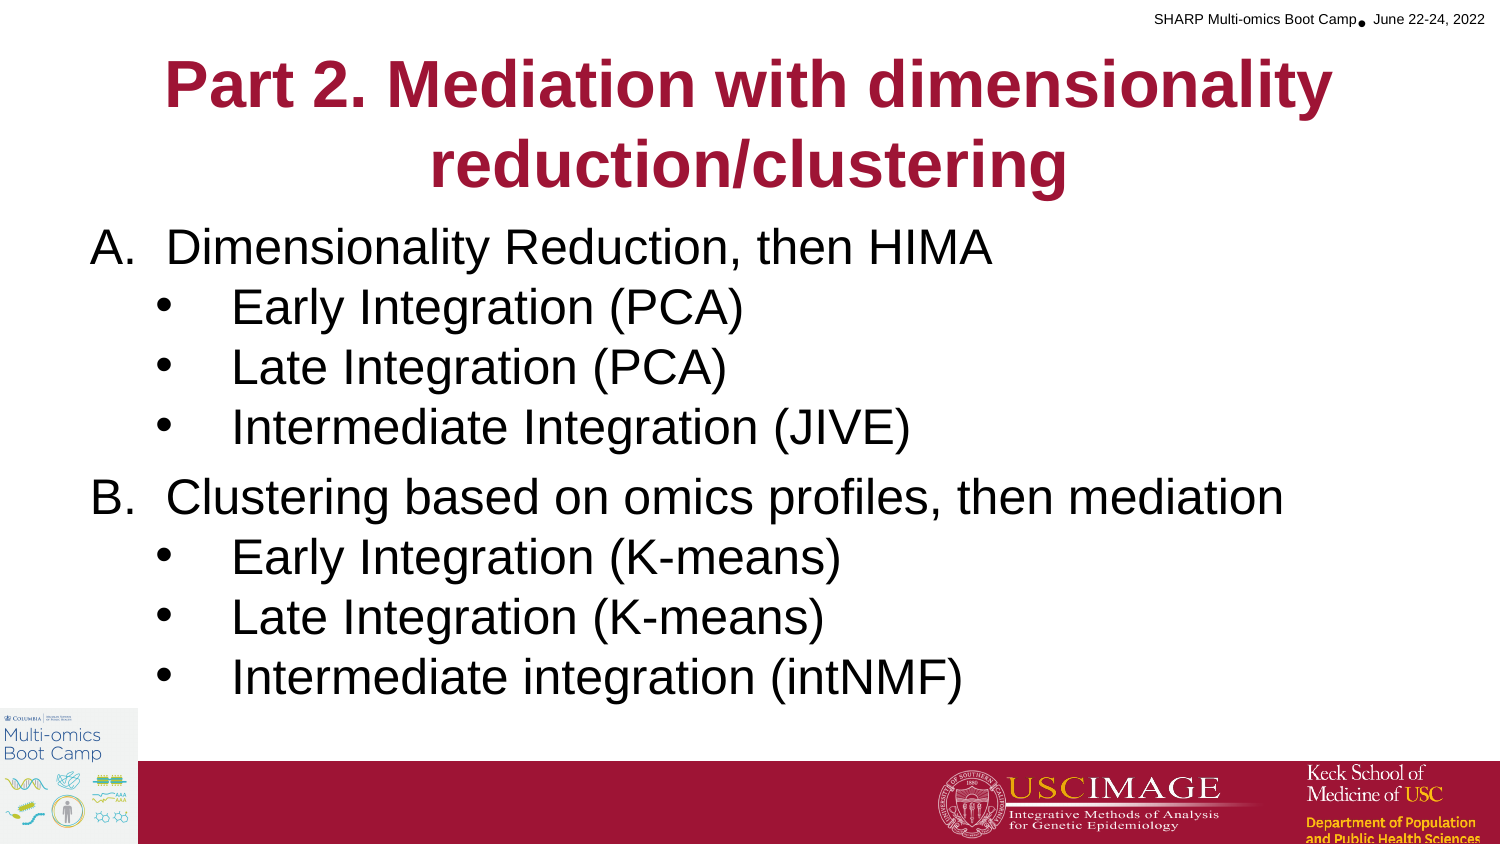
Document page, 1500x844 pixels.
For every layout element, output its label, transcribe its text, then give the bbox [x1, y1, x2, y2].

picture [0, 708, 138, 844]
title Part 2. Mediation with dimensionality reduction/clustering [75, 33, 1425, 197]
picture [926, 770, 1328, 844]
list Dimensionality Reduction, then HIMA Early Integration (PCA) Late Integration (PCA) Intermediate Integration (JIVE) Clustering based on omics profiles, then mediation Early Integration (K-means) Late Integration (K-means) Intermediate integration (intNMF) [75, 207, 1425, 770]
picture [1314, 770, 1328, 779]
